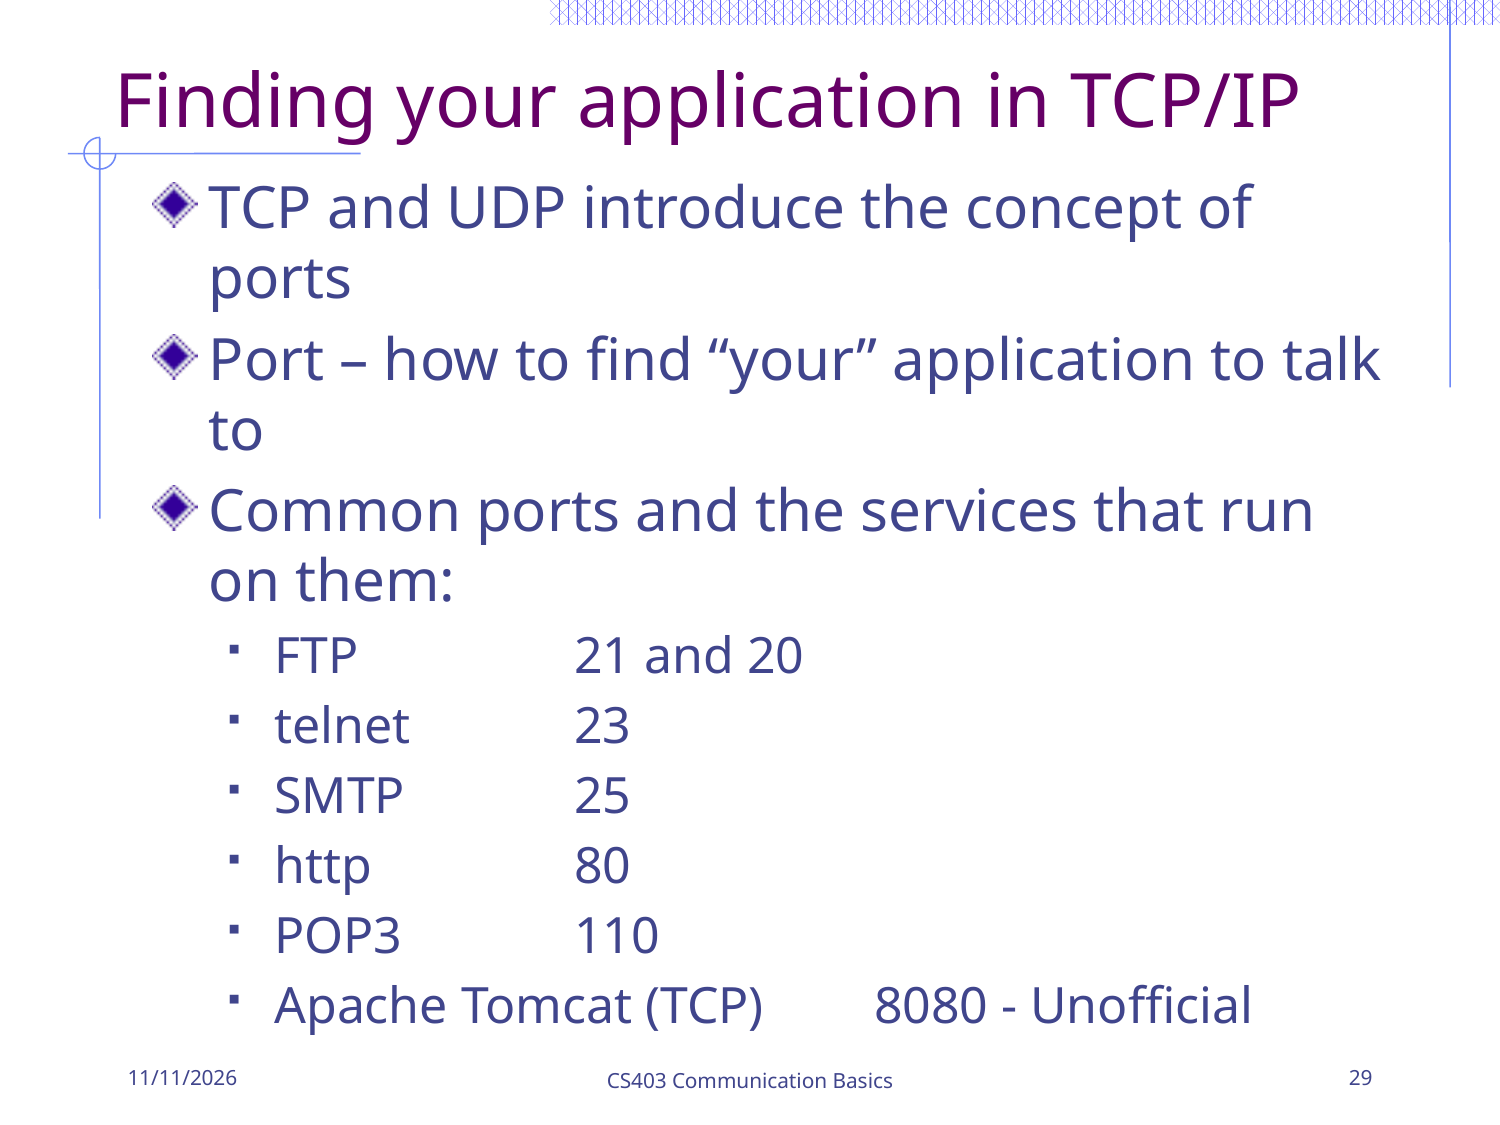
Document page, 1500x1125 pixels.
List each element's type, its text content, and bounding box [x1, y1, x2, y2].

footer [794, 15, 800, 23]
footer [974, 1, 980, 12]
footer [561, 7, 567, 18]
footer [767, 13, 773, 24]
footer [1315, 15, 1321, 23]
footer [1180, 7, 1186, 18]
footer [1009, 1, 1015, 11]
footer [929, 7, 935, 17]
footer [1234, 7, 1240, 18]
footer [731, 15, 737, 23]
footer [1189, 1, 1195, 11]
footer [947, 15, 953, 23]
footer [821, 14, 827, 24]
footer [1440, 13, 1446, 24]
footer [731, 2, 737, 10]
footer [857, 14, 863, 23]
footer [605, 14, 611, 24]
picture [152, 485, 198, 531]
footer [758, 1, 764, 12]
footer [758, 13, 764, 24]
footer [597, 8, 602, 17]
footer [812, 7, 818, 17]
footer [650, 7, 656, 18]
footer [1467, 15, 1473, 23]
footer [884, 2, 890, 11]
picture [152, 182, 198, 228]
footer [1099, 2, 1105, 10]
list TCP and UDP introduce the concept of ports Port – how to find “your” application to talk to Common ports and the services that run on them: FTP 21 and 20 telnet 23 SMTP 25 http 80 POP3 110 Apache Tomcat (TCP) 8080 - Unofficial https://en.wikipedia.org/wiki/List_of_TCP_and_UDP_port_numbers [137, 162, 1413, 1038]
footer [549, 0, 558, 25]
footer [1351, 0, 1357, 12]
picture [152, 334, 198, 380]
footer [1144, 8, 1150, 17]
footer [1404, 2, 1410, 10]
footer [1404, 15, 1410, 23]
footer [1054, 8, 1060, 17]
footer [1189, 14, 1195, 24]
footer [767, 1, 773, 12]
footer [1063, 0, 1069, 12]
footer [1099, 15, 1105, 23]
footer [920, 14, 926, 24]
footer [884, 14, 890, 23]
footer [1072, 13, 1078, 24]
title Finding your application in TCP/IP [99, 37, 1450, 150]
slide_number 29 [1074, 1050, 1388, 1100]
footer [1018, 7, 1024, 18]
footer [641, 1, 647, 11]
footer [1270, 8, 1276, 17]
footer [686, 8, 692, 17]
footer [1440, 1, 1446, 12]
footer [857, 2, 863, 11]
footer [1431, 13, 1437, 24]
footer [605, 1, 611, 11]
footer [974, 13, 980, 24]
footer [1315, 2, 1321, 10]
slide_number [112, 1050, 425, 1100]
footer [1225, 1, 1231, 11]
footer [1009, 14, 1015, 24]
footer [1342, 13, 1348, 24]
footer CS403 Communication Basics [512, 1050, 988, 1100]
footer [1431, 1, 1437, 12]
